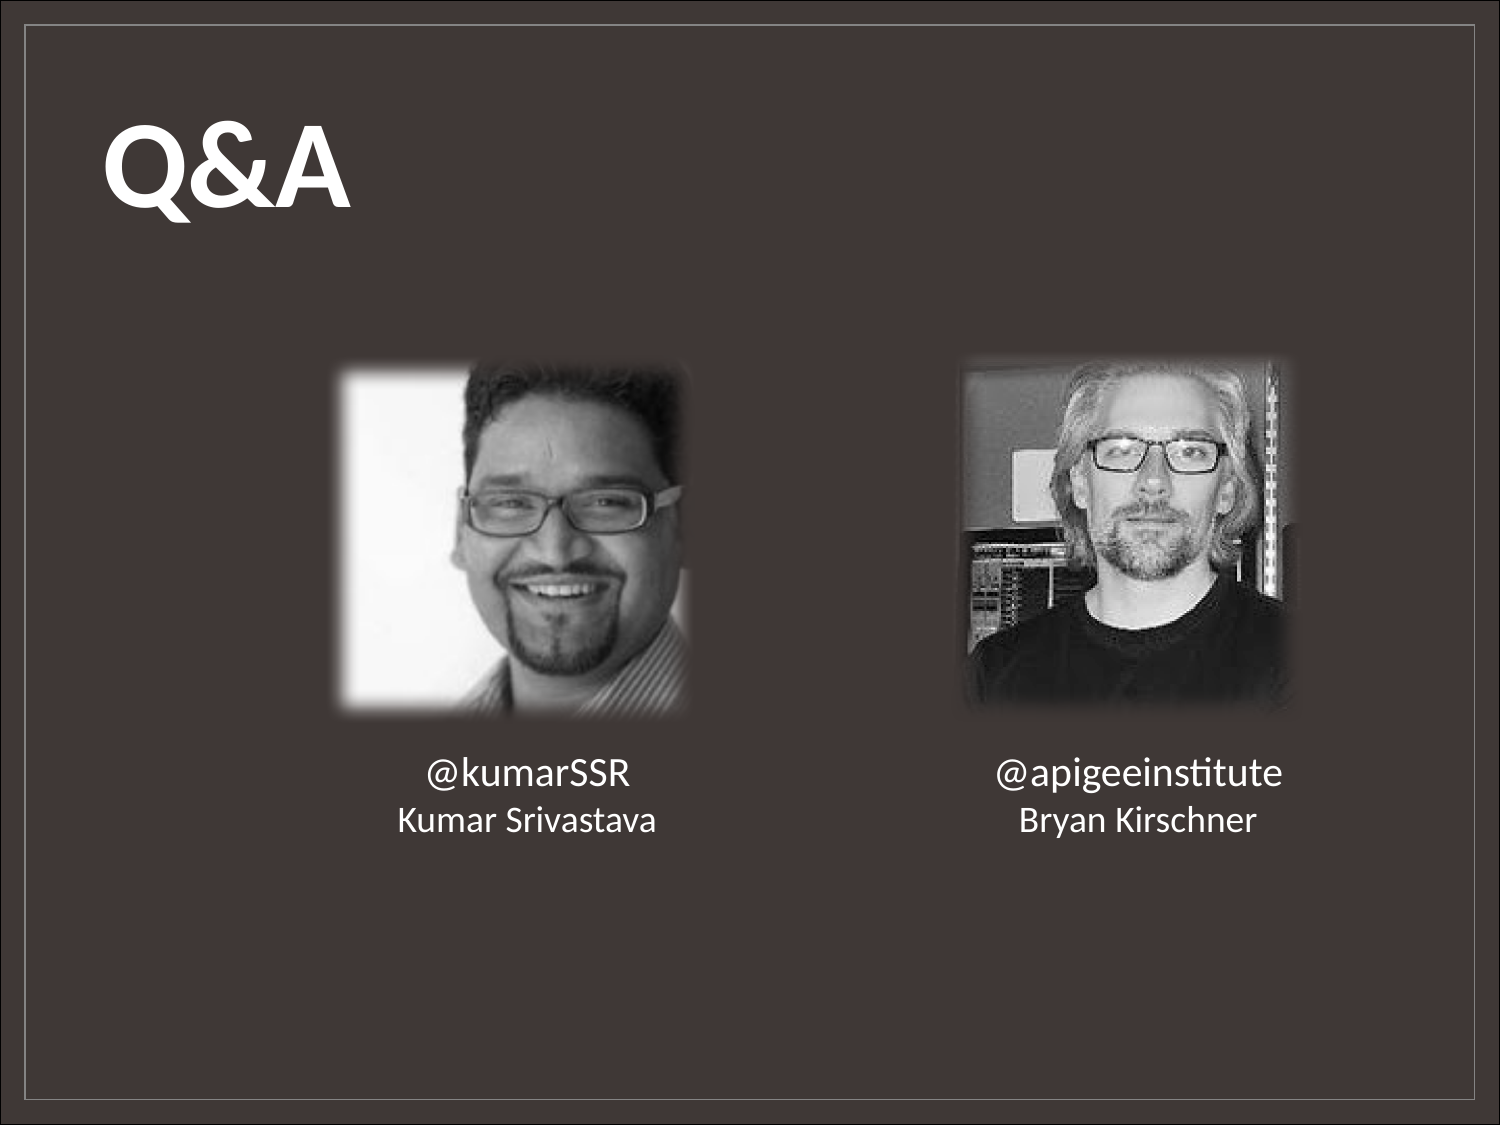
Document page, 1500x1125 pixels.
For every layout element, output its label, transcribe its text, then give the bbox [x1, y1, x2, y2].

text_box [0, 0, 1500, 1125]
picture [949, 349, 1304, 723]
picture [324, 353, 696, 726]
text_box @apigeeinstitute Bryan Kirschner [978, 737, 1299, 848]
text_box @kumarSSR Kumar Srivastava [382, 737, 672, 848]
text_box [24, 24, 1475, 1100]
